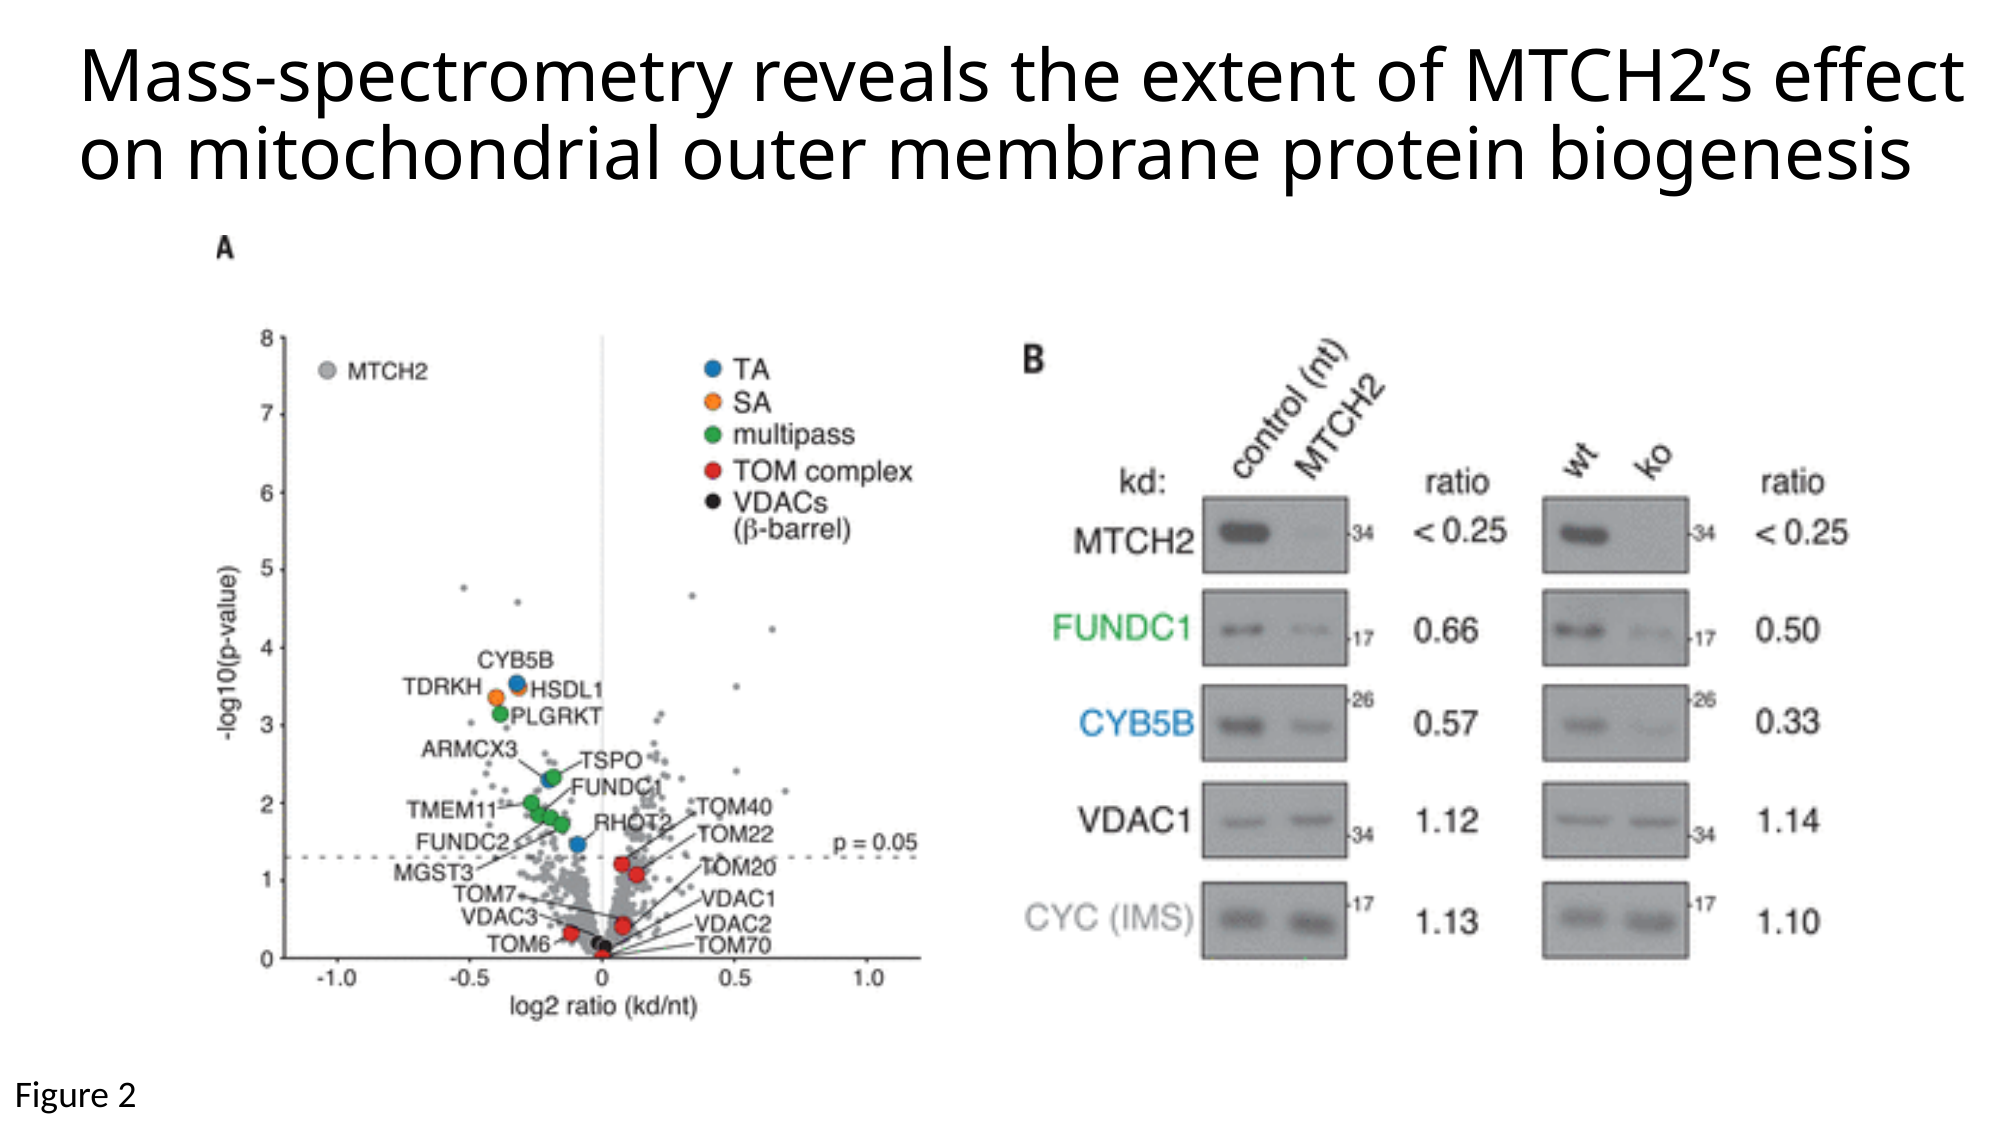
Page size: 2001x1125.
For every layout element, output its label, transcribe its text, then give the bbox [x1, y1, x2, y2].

title Mass-spectrometry reveals the extent of MTCH2’s effect on mitochondrial outer membrane protein biogenesis [63, 26, 1984, 209]
picture [216, 235, 927, 1036]
picture [1023, 331, 1889, 995]
text_box Figure 2 [0, 1062, 942, 1123]
